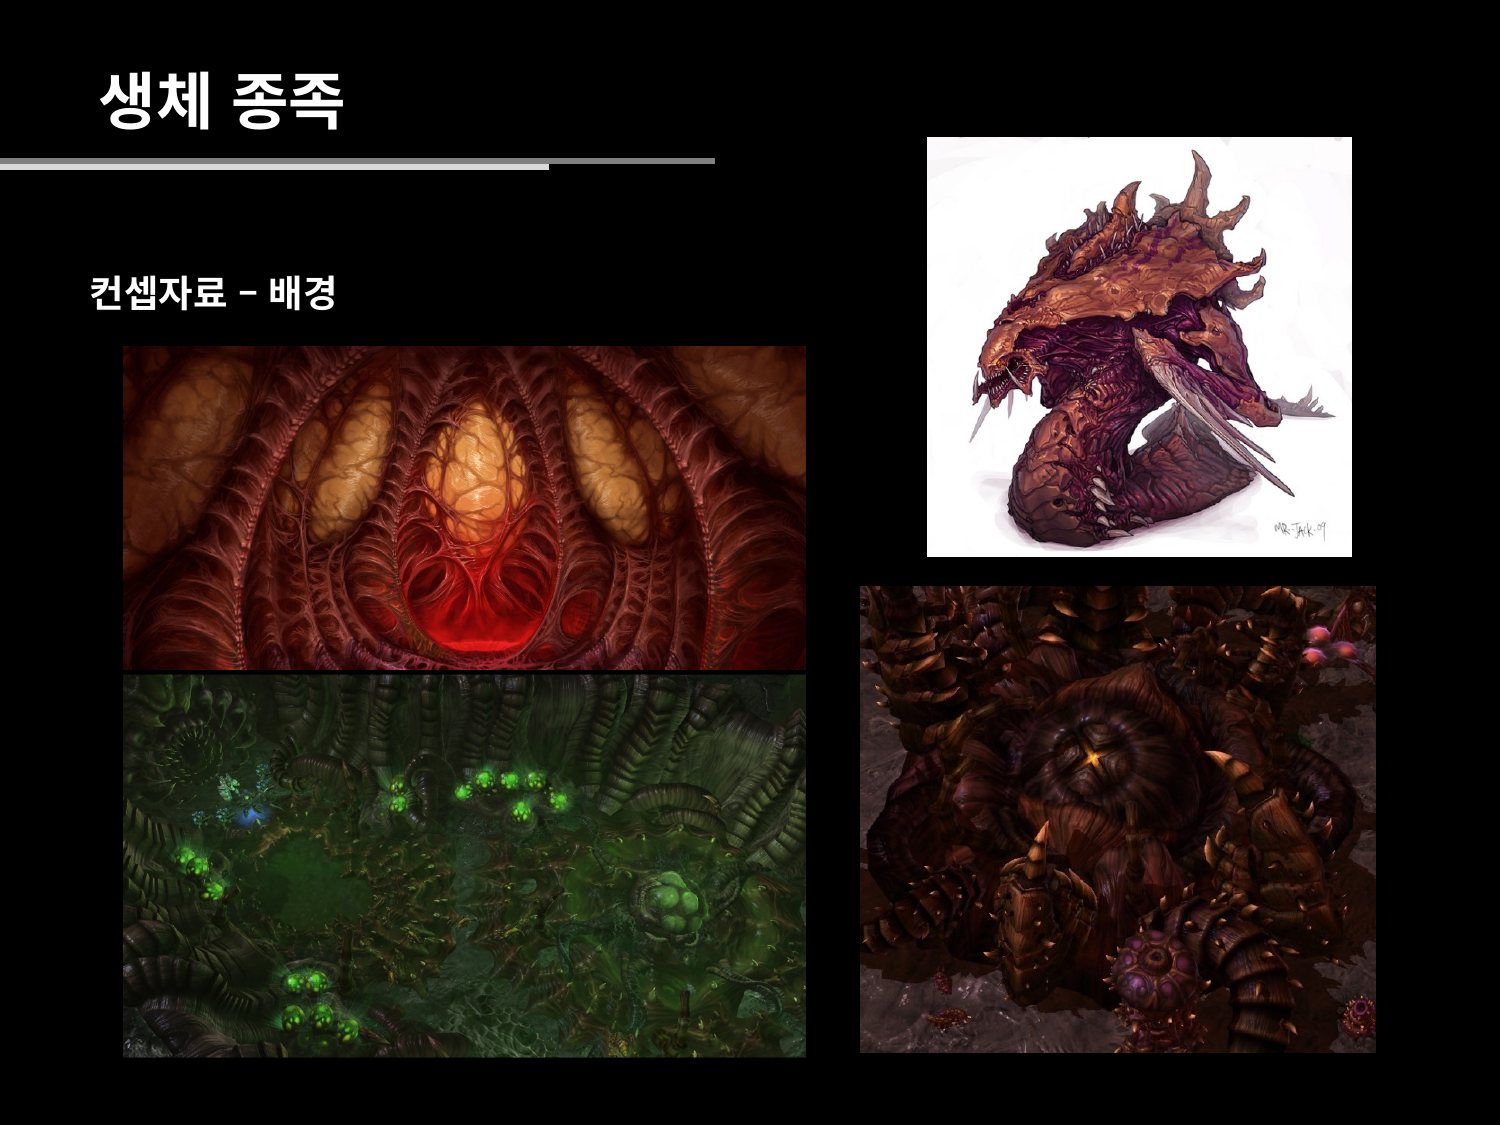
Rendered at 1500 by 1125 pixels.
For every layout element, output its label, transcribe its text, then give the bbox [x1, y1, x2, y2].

text_box 생체 종족 [83, 54, 362, 145]
picture [926, 136, 1352, 557]
list 컨셉자료 – 배경 [75, 262, 1425, 1005]
picture [859, 585, 1377, 1054]
picture [123, 346, 806, 1063]
